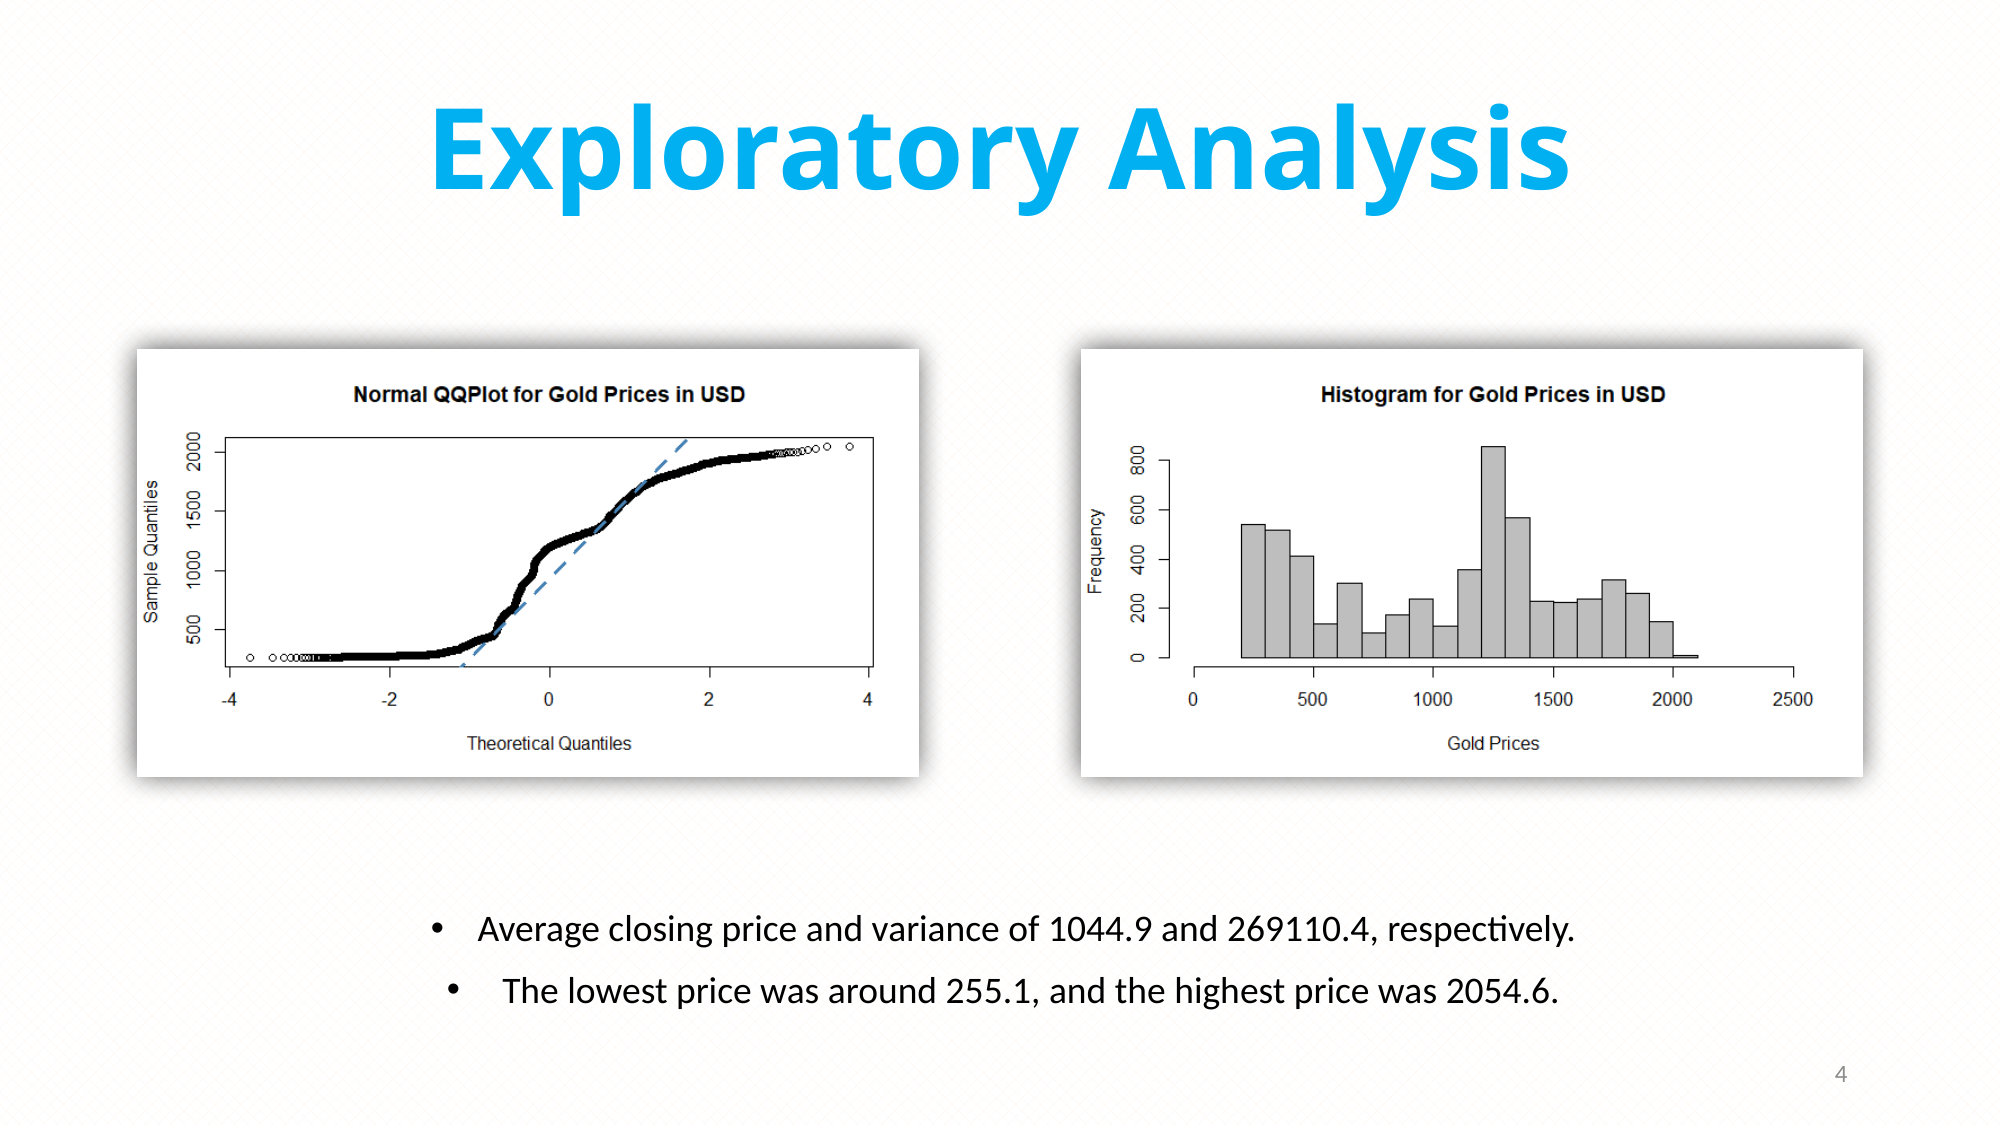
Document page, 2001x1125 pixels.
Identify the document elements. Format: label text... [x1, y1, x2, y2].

picture [1081, 349, 1863, 777]
picture [137, 349, 919, 777]
subtitle Average closing price and variance of 1044.9 and 269110.4, respectively. The lowest price was around 255.1, and the highest price was 2054.6. [71, 836, 1936, 1043]
text_box Exploratory Analysis [67, 70, 1932, 151]
slide_number 4 [1412, 1042, 1863, 1103]
